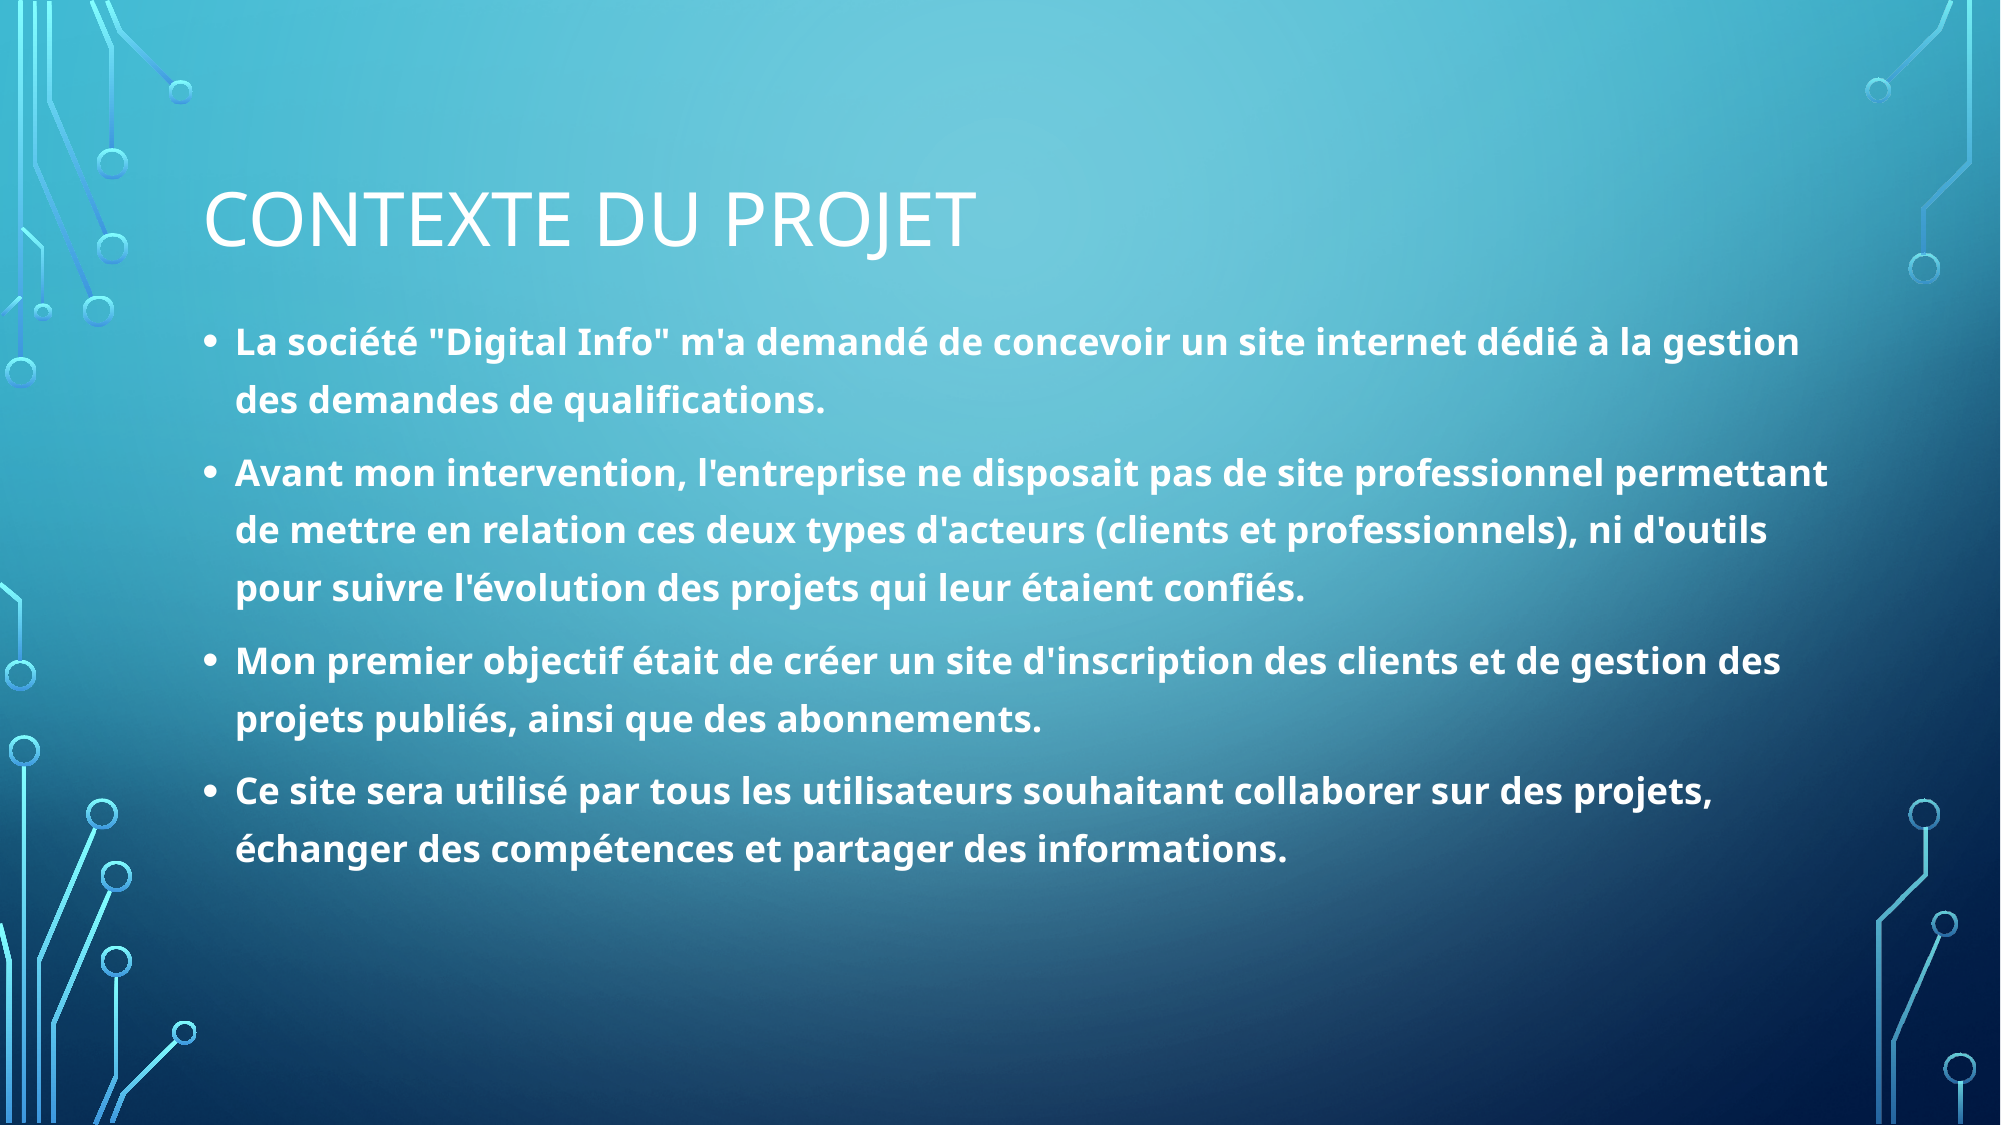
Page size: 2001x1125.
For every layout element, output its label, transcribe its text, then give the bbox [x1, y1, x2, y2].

title Contexte du projet [187, 101, 1813, 297]
list La société "Digital Info" m'a demandé de concevoir un site internet dédié à la gestion des demandes de qualifications. Avant mon intervention, l'entreprise ne disposait pas de site professionnel permettant de mettre en relation ces deux types d'acteurs (clients et professionnels), ni d'outils pour suivre l'évolution des projets qui leur étaient confiés. Mon premier objectif était de créer un site d'inscription des clients et de gestion des projets publiés, ainsi que des abonnements. Ce site sera utilisé par tous les utilisateurs souhaitant collaborer sur des projets, échanger des compétences et partager des informations. [187, 297, 1863, 879]
